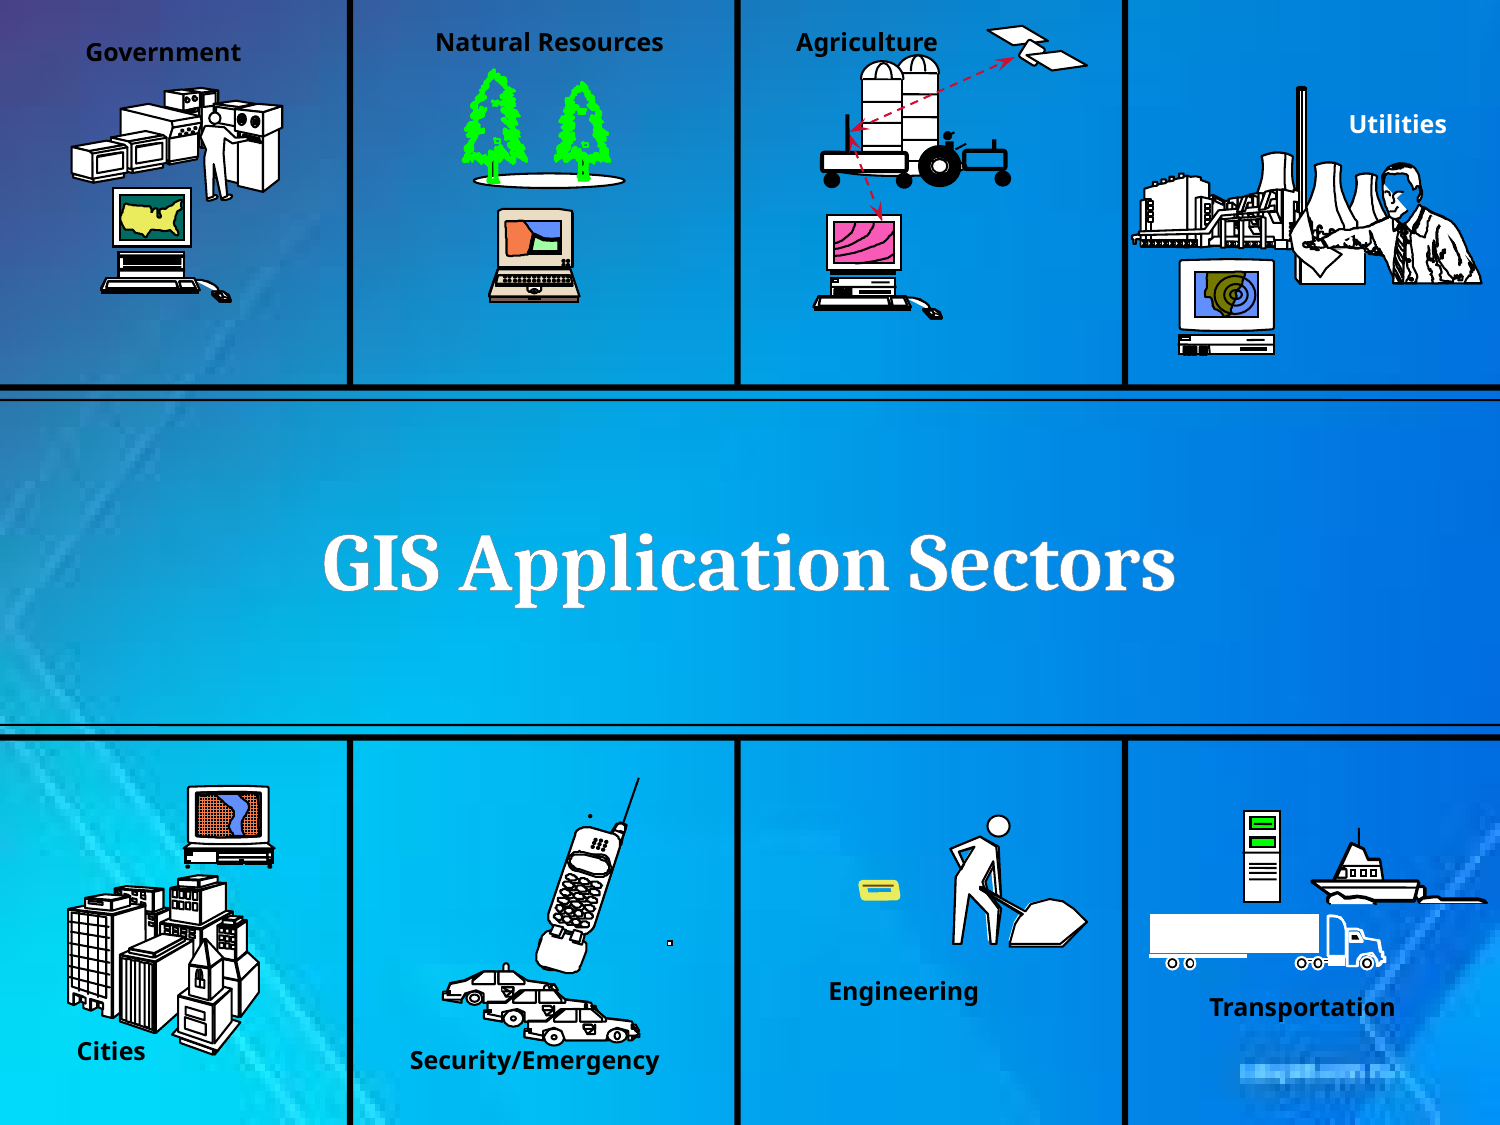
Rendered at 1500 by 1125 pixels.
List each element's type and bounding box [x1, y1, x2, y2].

text_box [0, 0, 1500, 1125]
